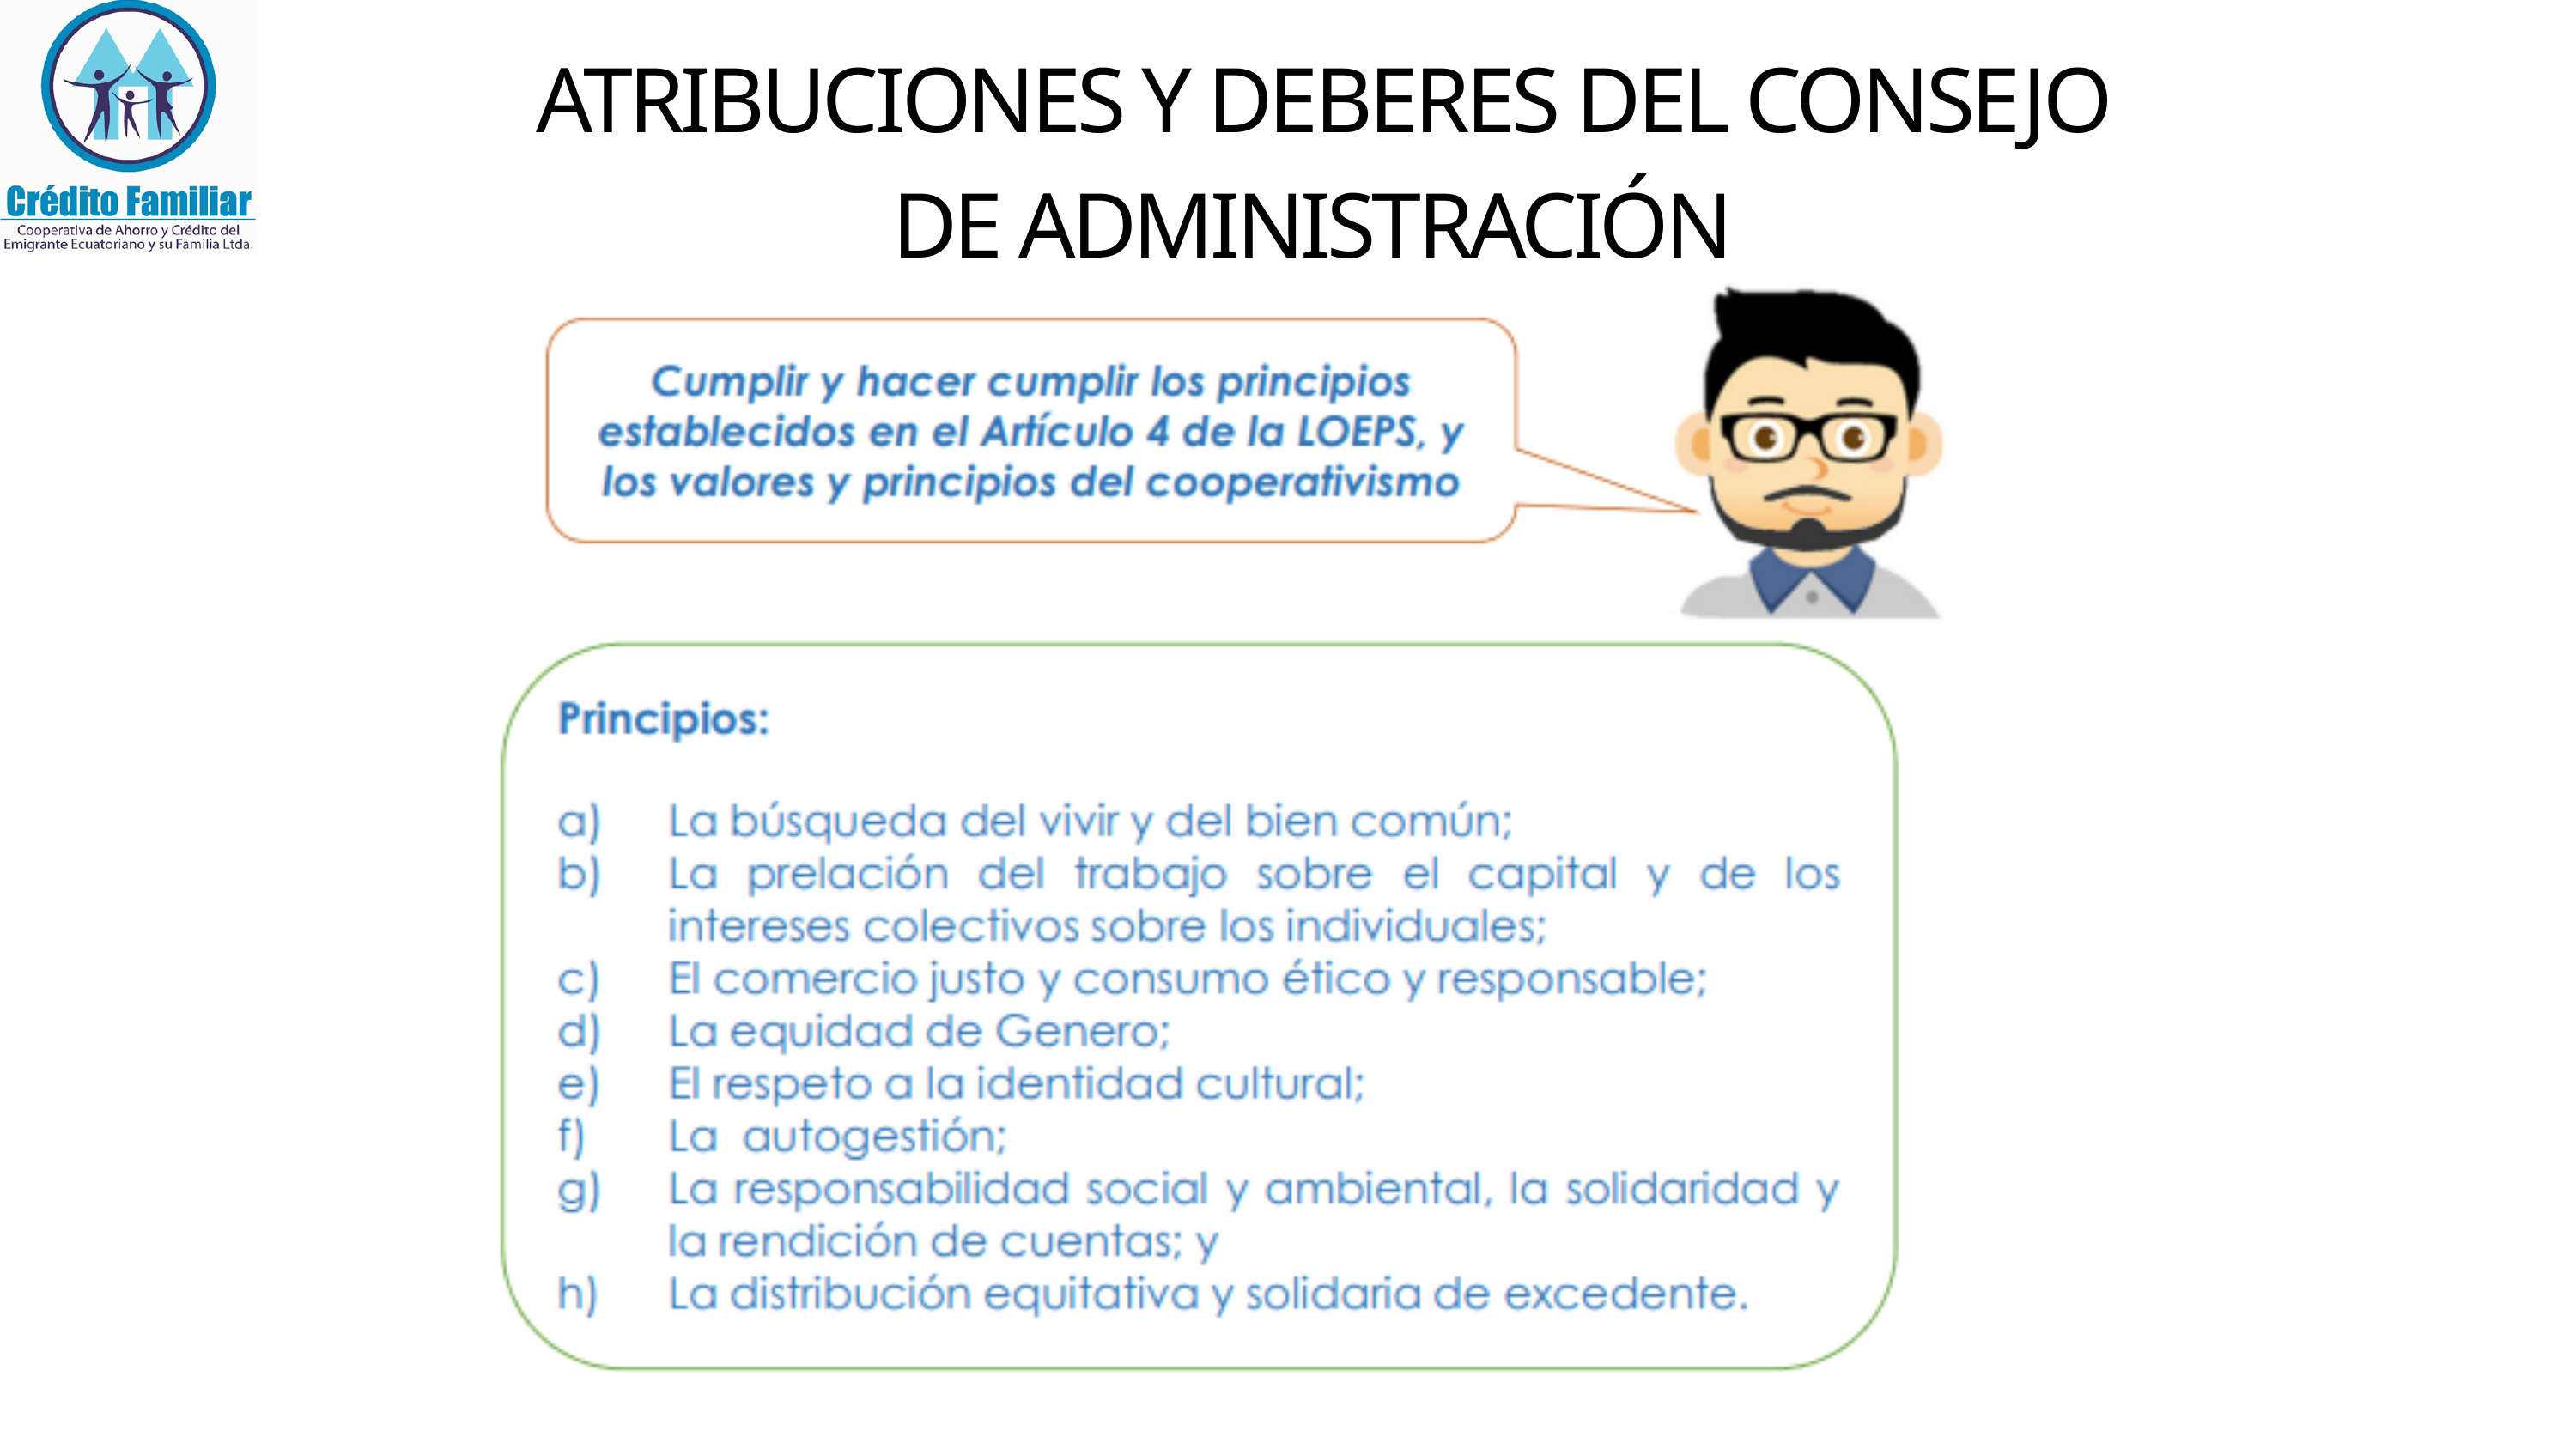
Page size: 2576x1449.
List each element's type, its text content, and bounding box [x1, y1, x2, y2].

text_box ATRIBUCIONES Y DEBERES DEL CONSEJO DE ADMINISTRACIÓN [525, 25, 2121, 276]
text_box [525, 276, 1979, 634]
text_box [493, 633, 1929, 1400]
text_box [0, 0, 256, 252]
